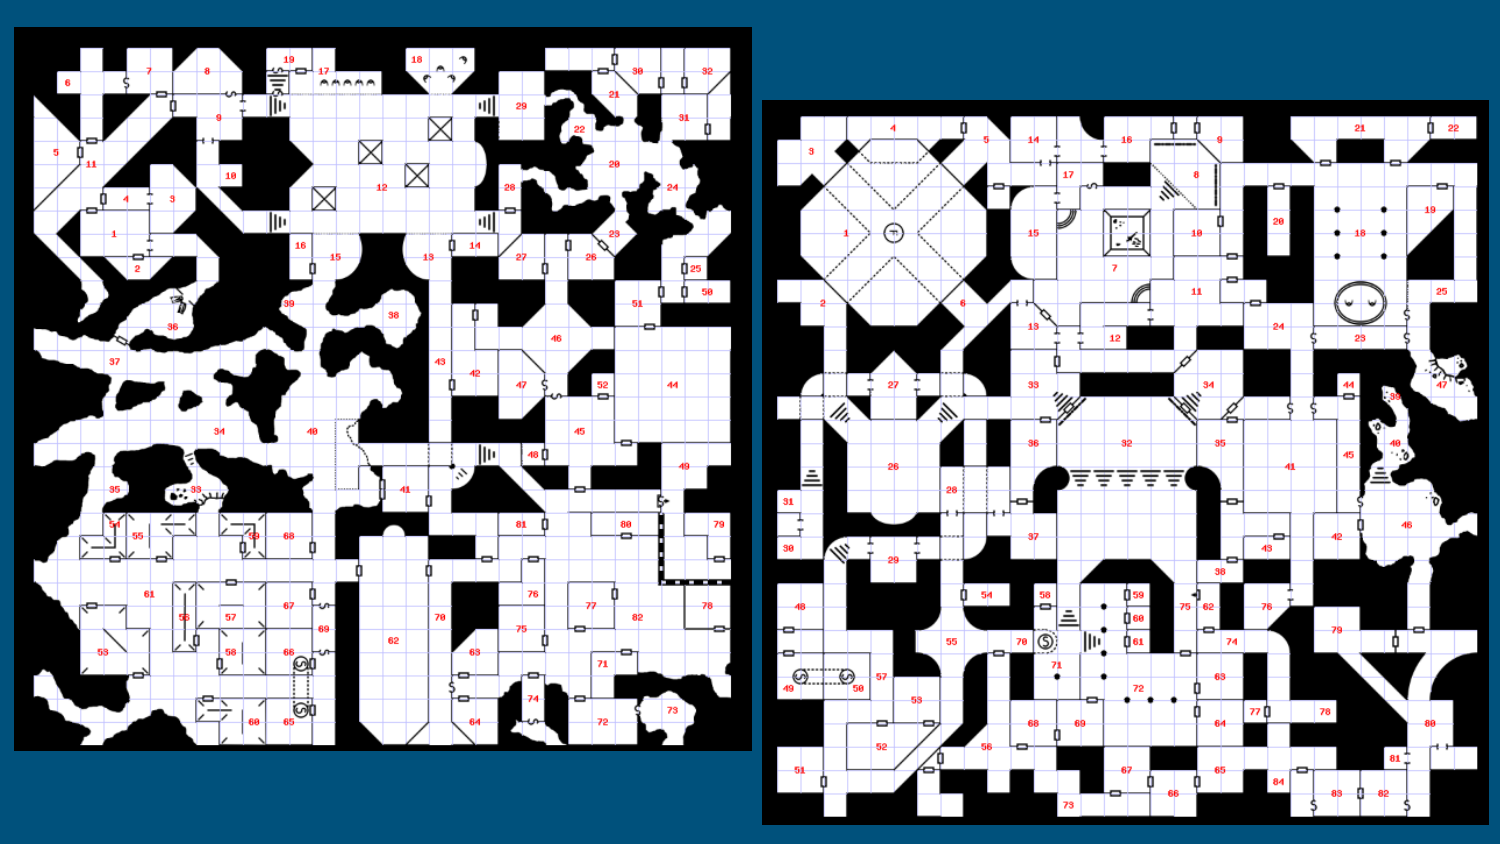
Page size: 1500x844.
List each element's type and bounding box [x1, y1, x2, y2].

picture [763, 101, 1488, 824]
picture [15, 28, 751, 750]
text_box [803, 48, 1500, 156]
